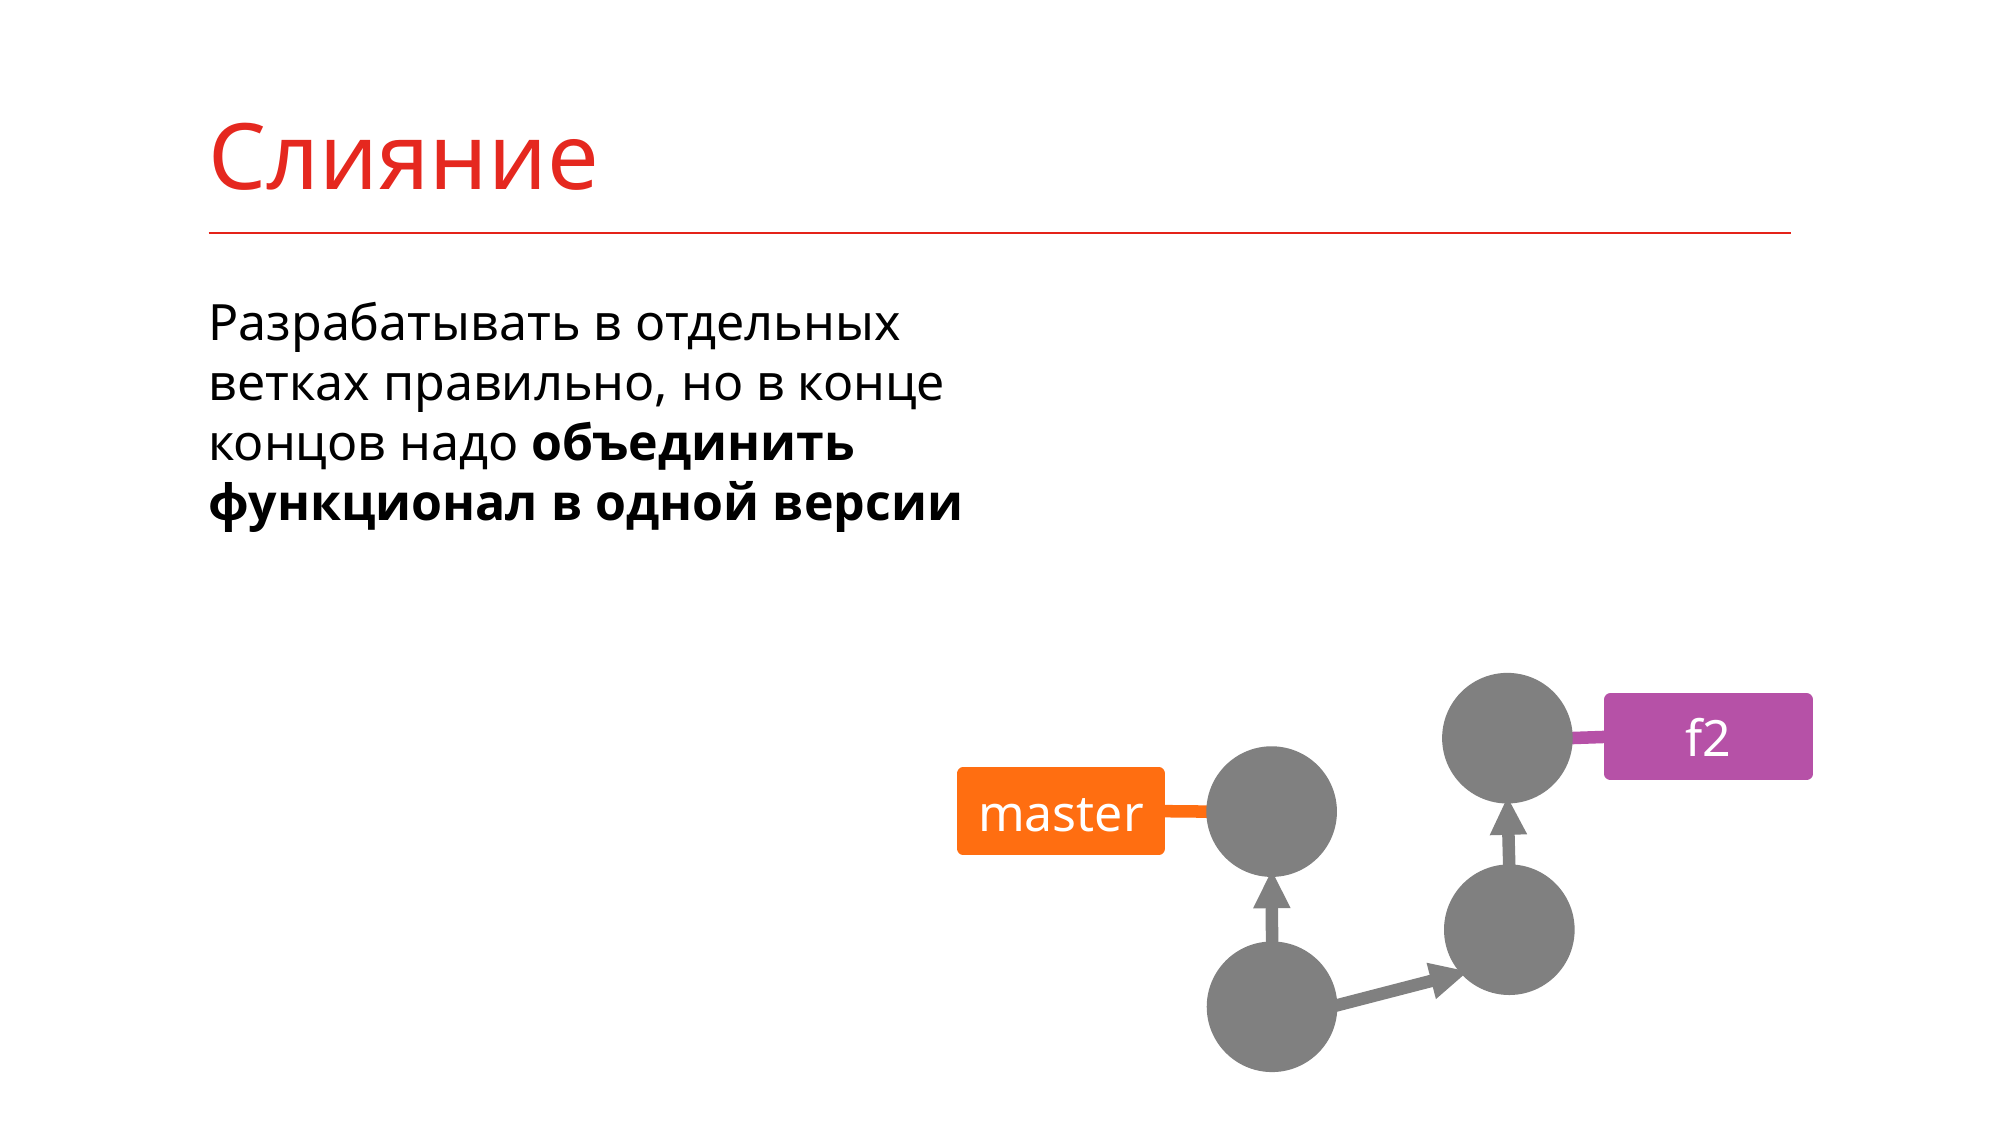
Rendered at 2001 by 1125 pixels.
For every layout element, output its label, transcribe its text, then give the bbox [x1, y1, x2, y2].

text_box master [963, 773, 1159, 849]
text_box [1448, 679, 1567, 798]
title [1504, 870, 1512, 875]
text_box [1212, 948, 1331, 1066]
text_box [1330, 971, 1468, 1007]
text_box [1212, 752, 1331, 871]
text_box [1450, 870, 1569, 989]
text_box f2 [1610, 699, 1807, 775]
title Слияние [208, 54, 1792, 232]
list Разрабатывать в отдельных ветках правильно, но в конце концов надо объединить функционал в одной версии [208, 290, 1000, 1071]
